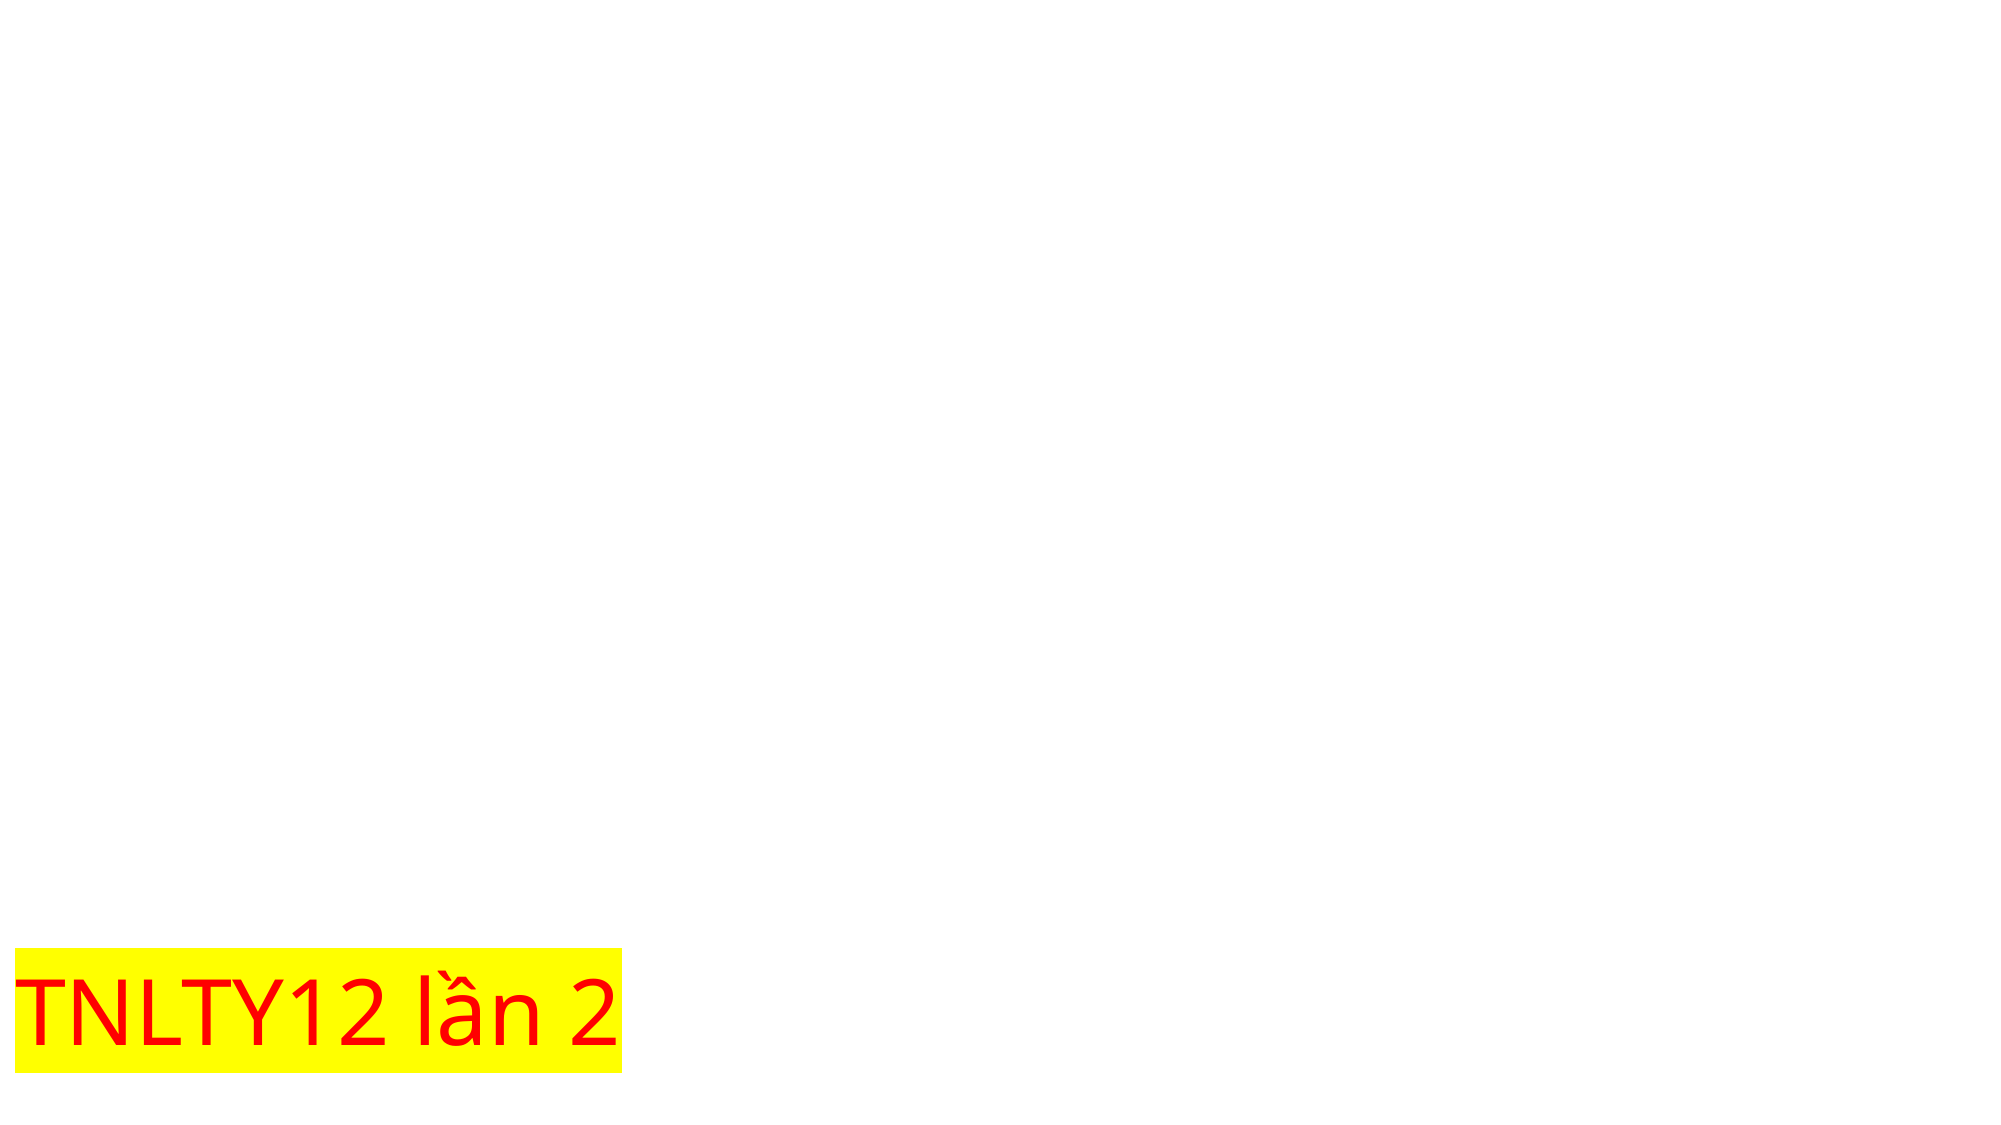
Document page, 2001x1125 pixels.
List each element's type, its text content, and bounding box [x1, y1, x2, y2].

title TNLTY12 lần 2 [0, 907, 1725, 1125]
